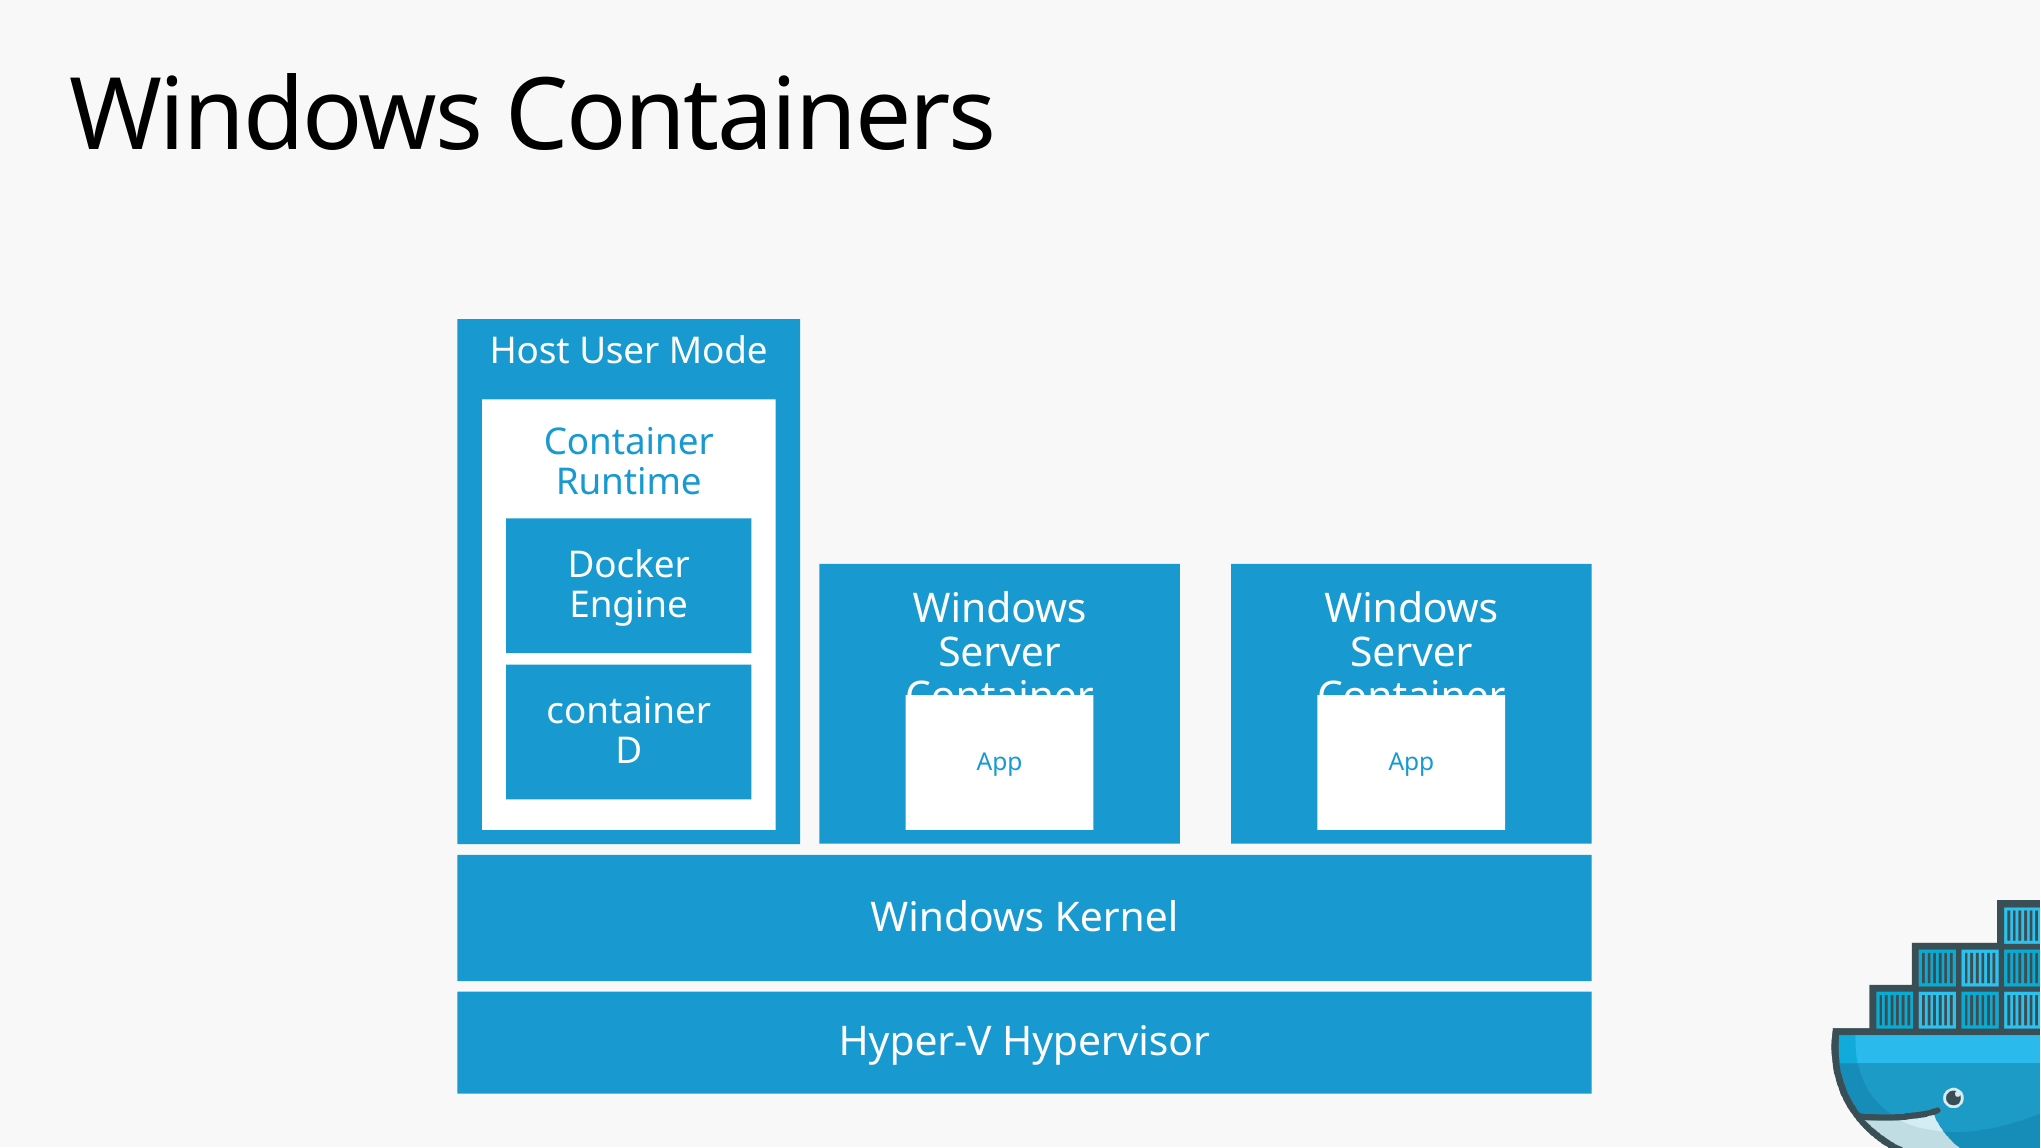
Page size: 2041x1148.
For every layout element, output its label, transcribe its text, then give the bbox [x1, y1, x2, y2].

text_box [457, 318, 801, 845]
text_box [819, 563, 1181, 844]
text_box Windows Kernel [457, 854, 1592, 982]
text_box Hyper-V Hypervisor [457, 991, 1592, 1094]
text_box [1230, 563, 1592, 844]
picture [1820, 899, 2041, 1148]
title Windows Containers [45, 48, 1996, 199]
